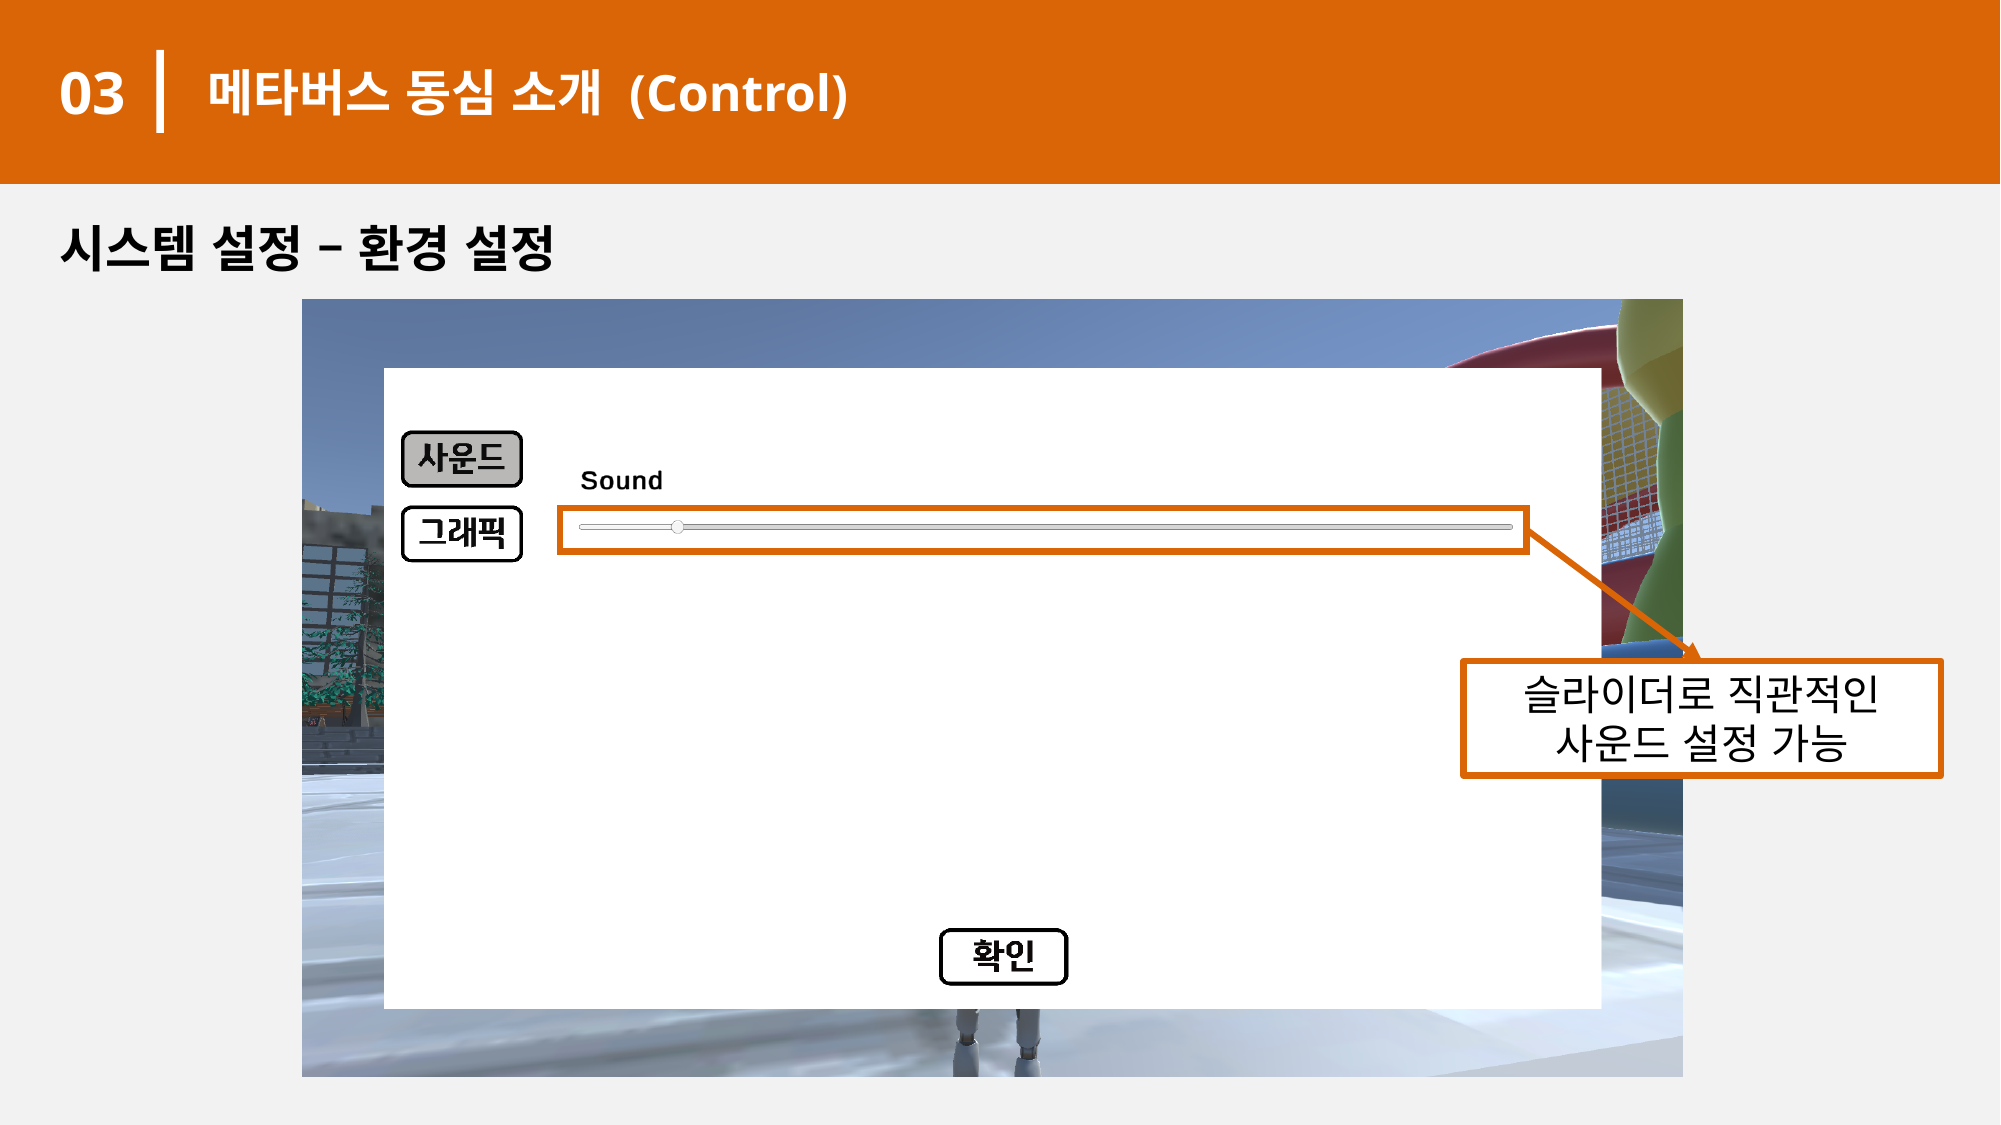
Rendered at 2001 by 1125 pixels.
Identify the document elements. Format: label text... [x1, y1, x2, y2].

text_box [1526, 529, 1703, 661]
picture [302, 299, 1683, 1077]
text_box 시스템 설정 – 환경 설정 [44, 210, 649, 286]
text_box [44, 48, 1210, 135]
text_box 슬라이더로 직관적인 사운드 설정 가능 [1683, 660, 1942, 776]
text_box ae동국 [1771, 53, 1956, 189]
